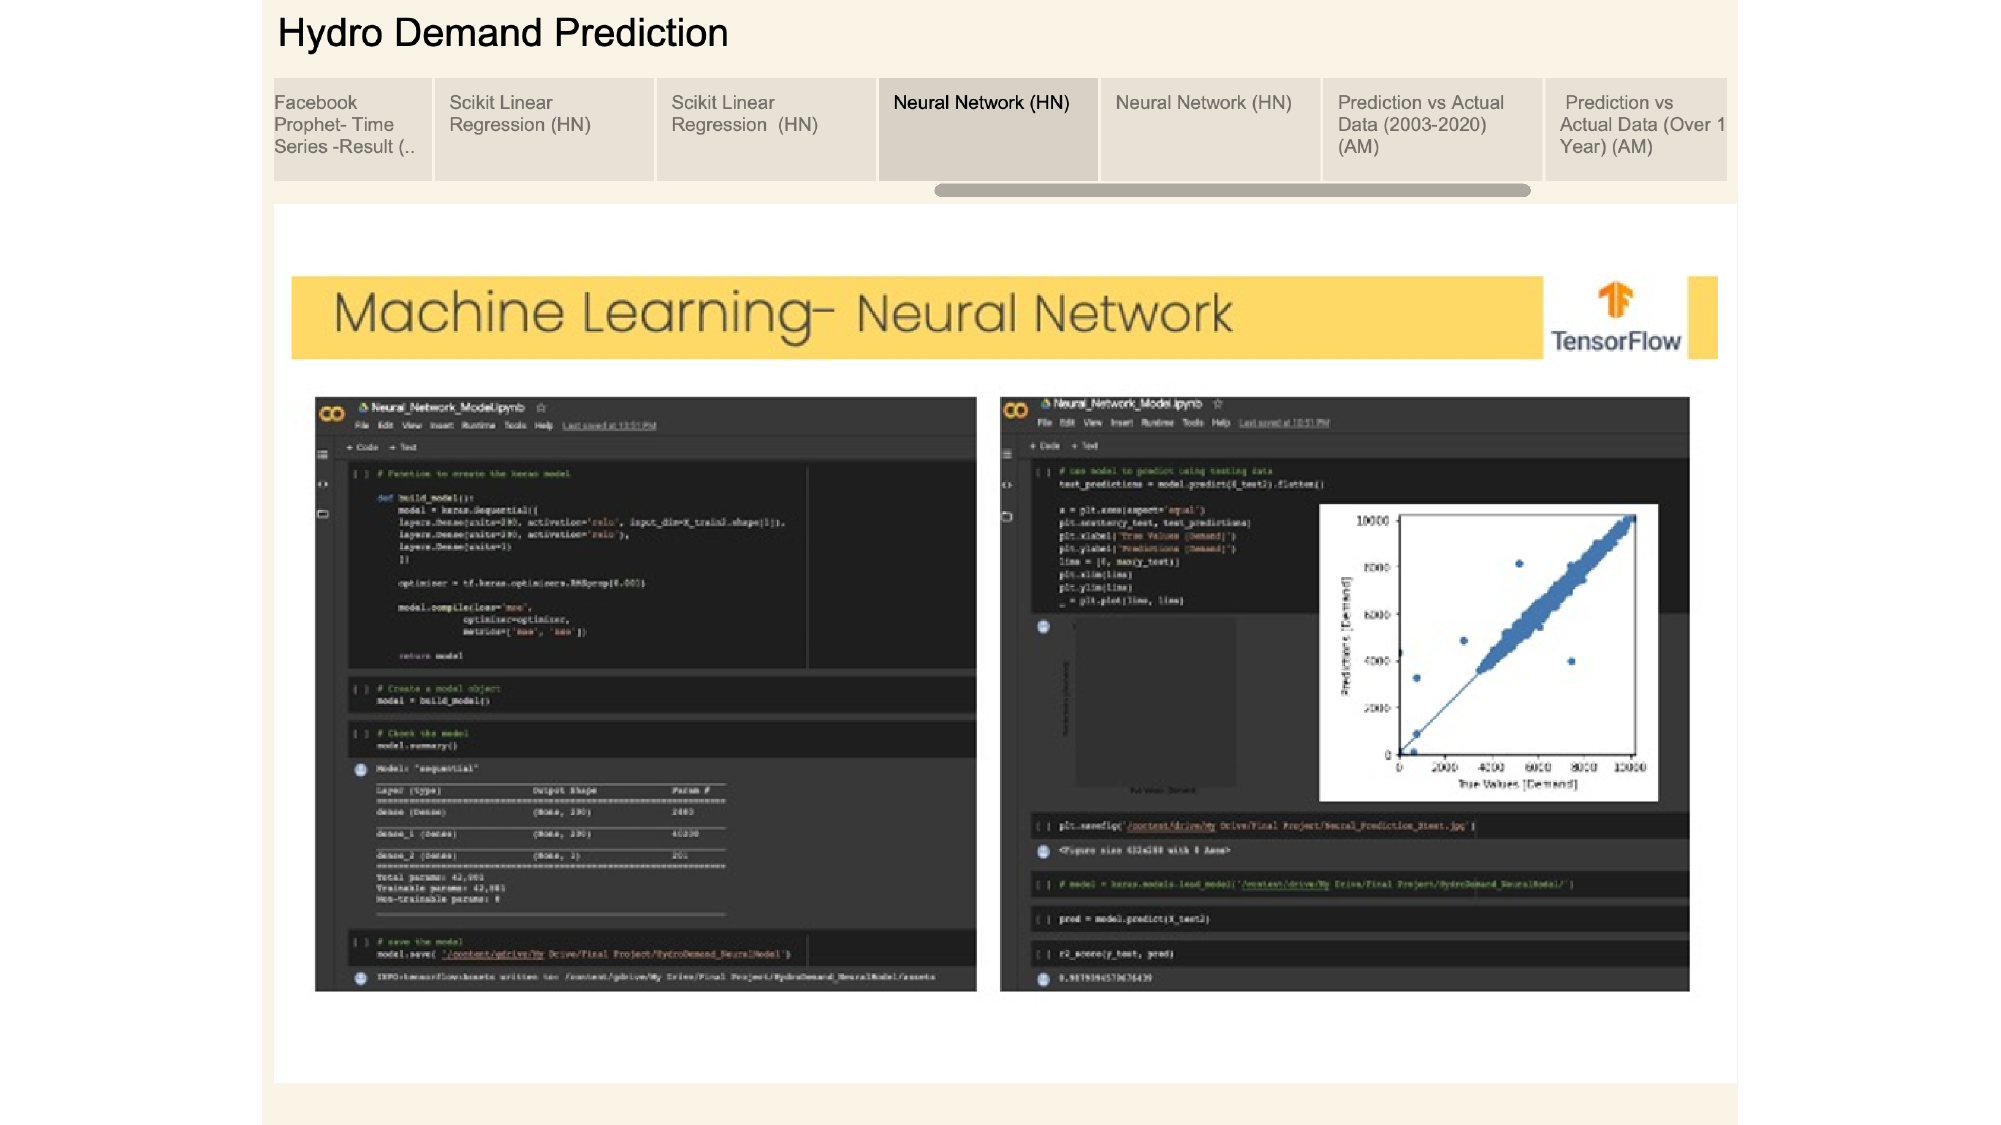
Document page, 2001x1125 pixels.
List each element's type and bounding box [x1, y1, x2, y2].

picture [262, 0, 1738, 1125]
